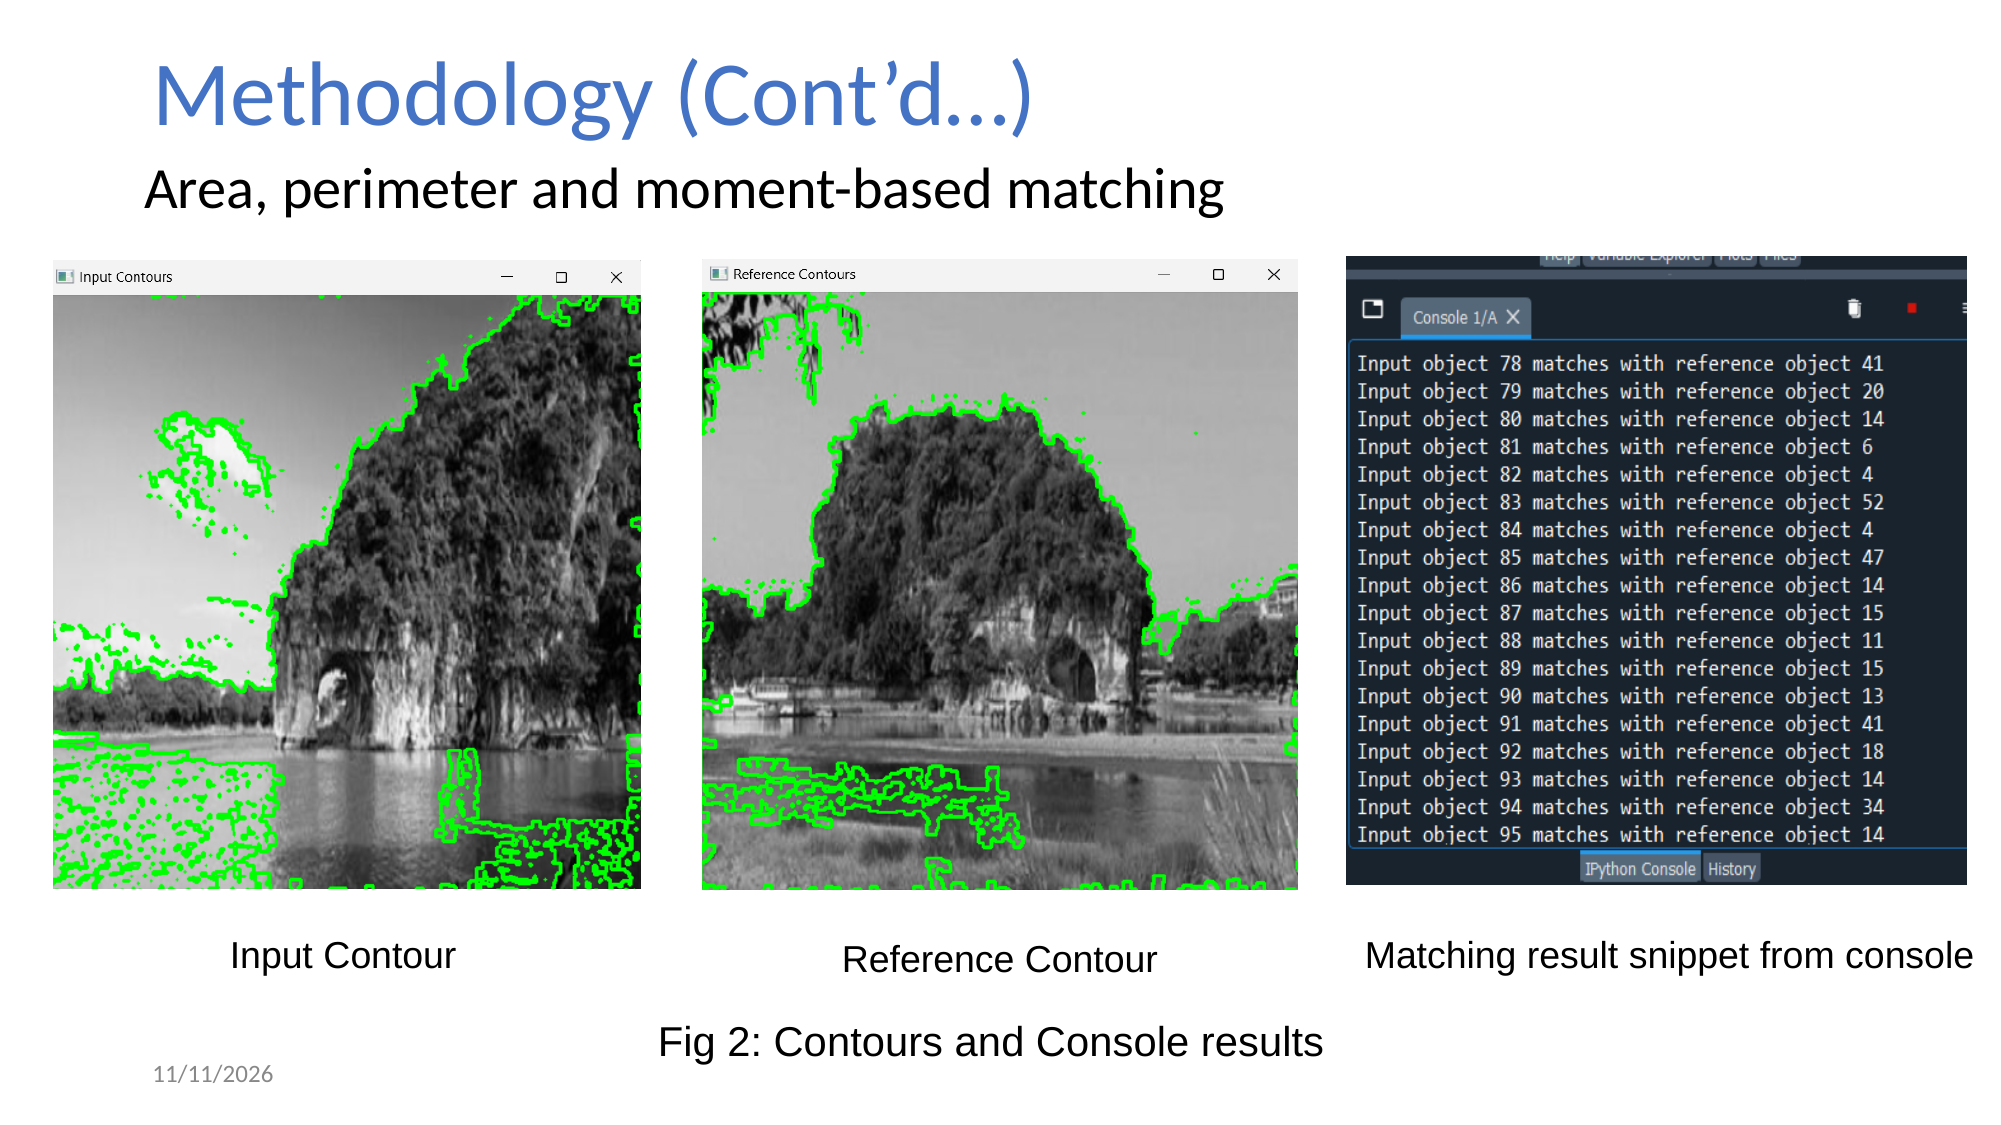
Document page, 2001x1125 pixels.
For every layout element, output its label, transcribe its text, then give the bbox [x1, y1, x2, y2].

text_box Fig 2: Contours and Console results [643, 1007, 1340, 1072]
title Methodology (Cont’d…) [137, 6, 1863, 186]
picture [1346, 256, 1967, 886]
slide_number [137, 1042, 588, 1103]
list Area, perimeter and moment-based matching [110, 151, 1836, 865]
text_box Reference Contour [827, 927, 1173, 987]
picture [701, 258, 1299, 890]
text_box Input Contour [215, 923, 472, 984]
picture [52, 259, 641, 889]
text_box Matching result snippet from console [1350, 923, 1990, 984]
